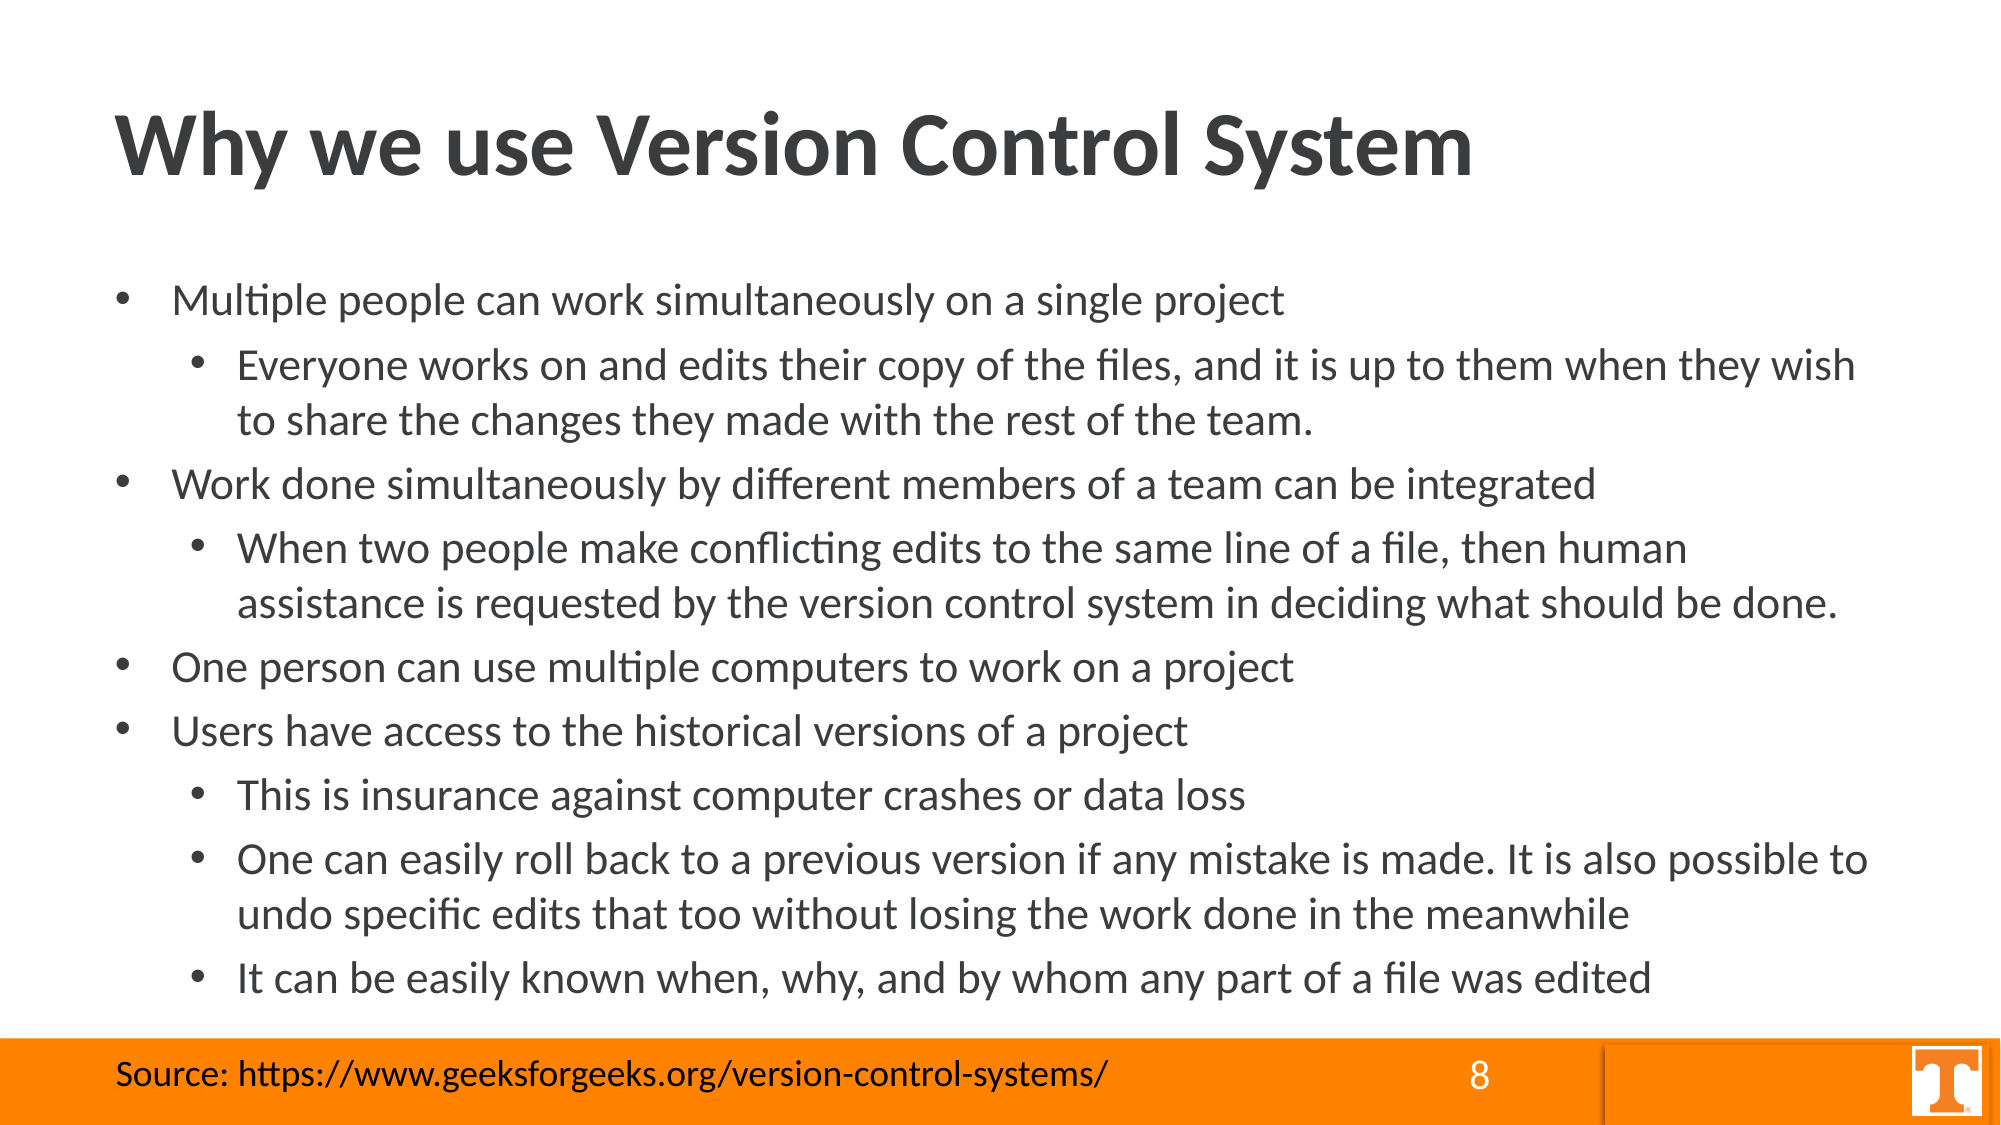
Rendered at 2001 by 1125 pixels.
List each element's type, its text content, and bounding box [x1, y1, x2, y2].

list Multiple people can work simultaneously on a single project Everyone works on and edits their copy of the files, and it is up to them when they wish to share the changes they made with the rest of the team. Work done simultaneously by different members of a team can be integrated When two people make conflicting edits to the same line of a file, then human assistance is requested by the version control system in deciding what should be done. One person can use multiple computers to work on a project Users have access to the historical versions of a project This is insurance against computer crashes or data loss One can easily roll back to a previous version if any mistake is made. It is also possible to undo specific edits that too without losing the work done in the meanwhile It can be easily known when, why, and by whom any part of a file was edited [99, 262, 1900, 1005]
title Why we use Version Control System [99, 45, 1900, 233]
picture [1912, 1046, 1982, 1116]
slide_number 8 [1039, 1042, 1506, 1103]
text_box Source: https://www.geeksforgeeks.org/version-control-systems/ [101, 1041, 1125, 1102]
